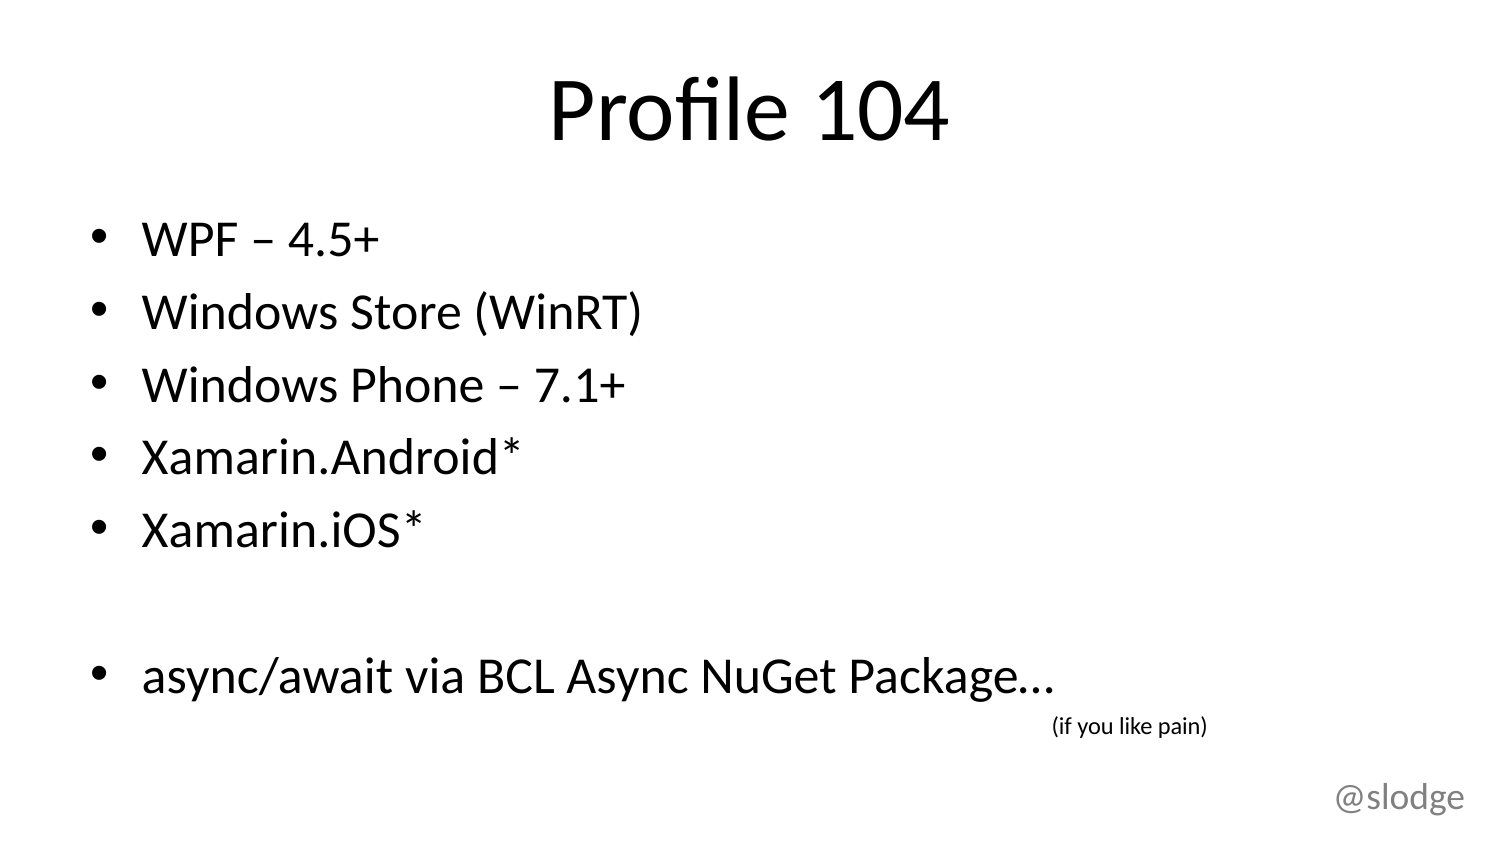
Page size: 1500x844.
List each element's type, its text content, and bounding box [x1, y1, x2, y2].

title Profile 104 [75, 33, 1425, 175]
list WPF – 4.5+ Windows Store (WinRT) Windows Phone – 7.1+ Xamarin.Android* Xamarin.iOS* async/await via BCL Async NuGet Package… (if you like pain) [75, 196, 1425, 754]
